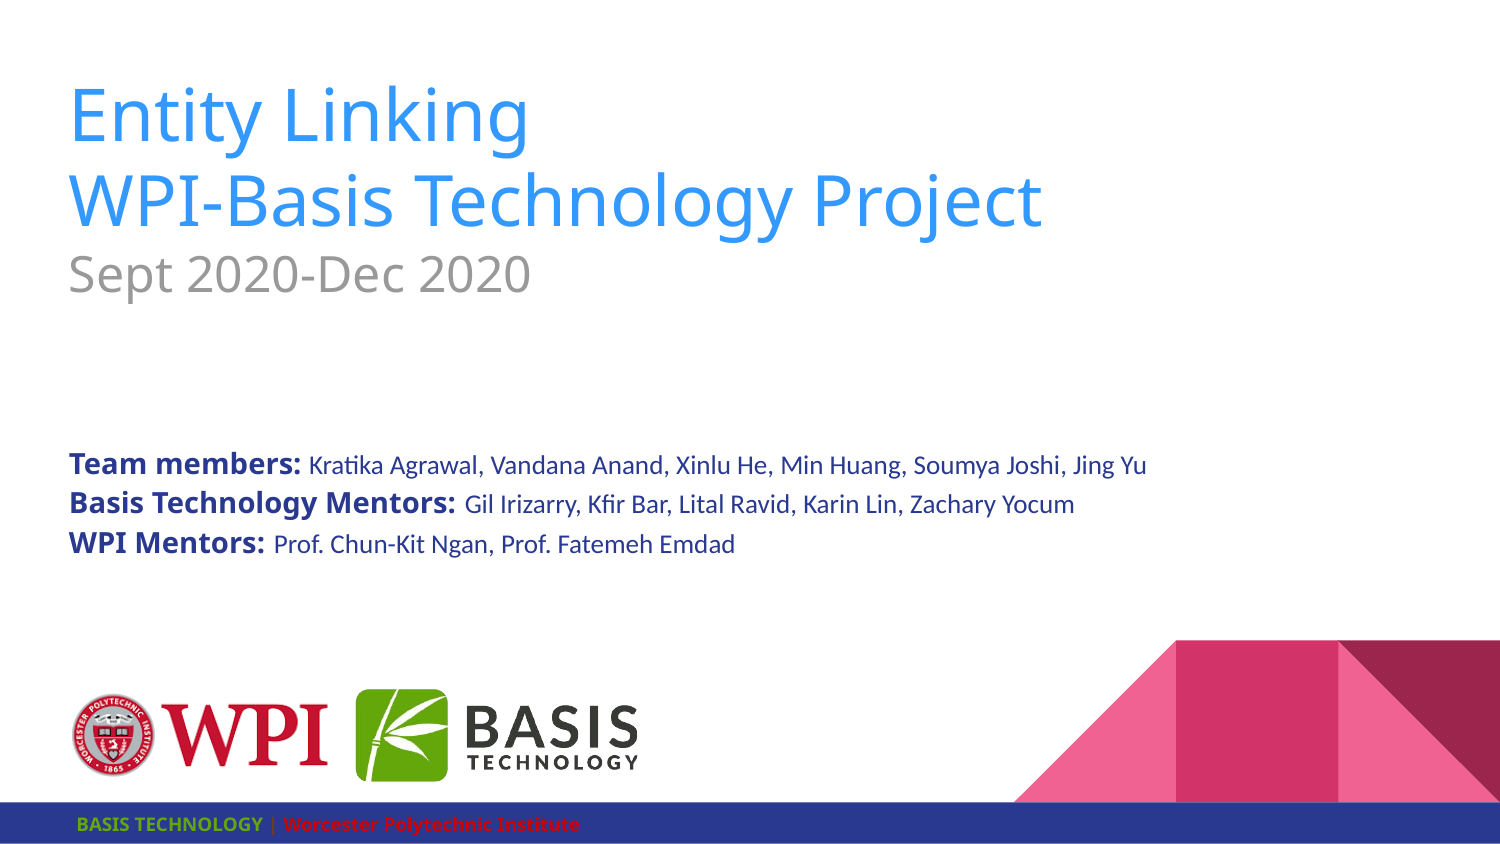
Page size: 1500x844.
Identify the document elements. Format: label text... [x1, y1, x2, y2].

title Entity Linking WPI-Basis Technology Project Sept 2020-Dec 2020 [66, 66, 1281, 333]
text_box Team members: Kratika Agrawal, Vandana Anand, Xinlu He, Min Huang, Soumya Joshi, Jing Yu Basis Technology Mentors: Gil Irizarry, Kfir Bar, Lital Ravid, Karin Lin, Zachary Yocum WPI Mentors: Prof. Chun-Kit Ngan, Prof. Fatemeh Emdad [66, 443, 1205, 575]
text_box [355, 689, 638, 782]
footer BASIS TECHNOLOGY | Worcester Polytechnic Institute [74, 810, 844, 836]
picture [65, 679, 331, 792]
